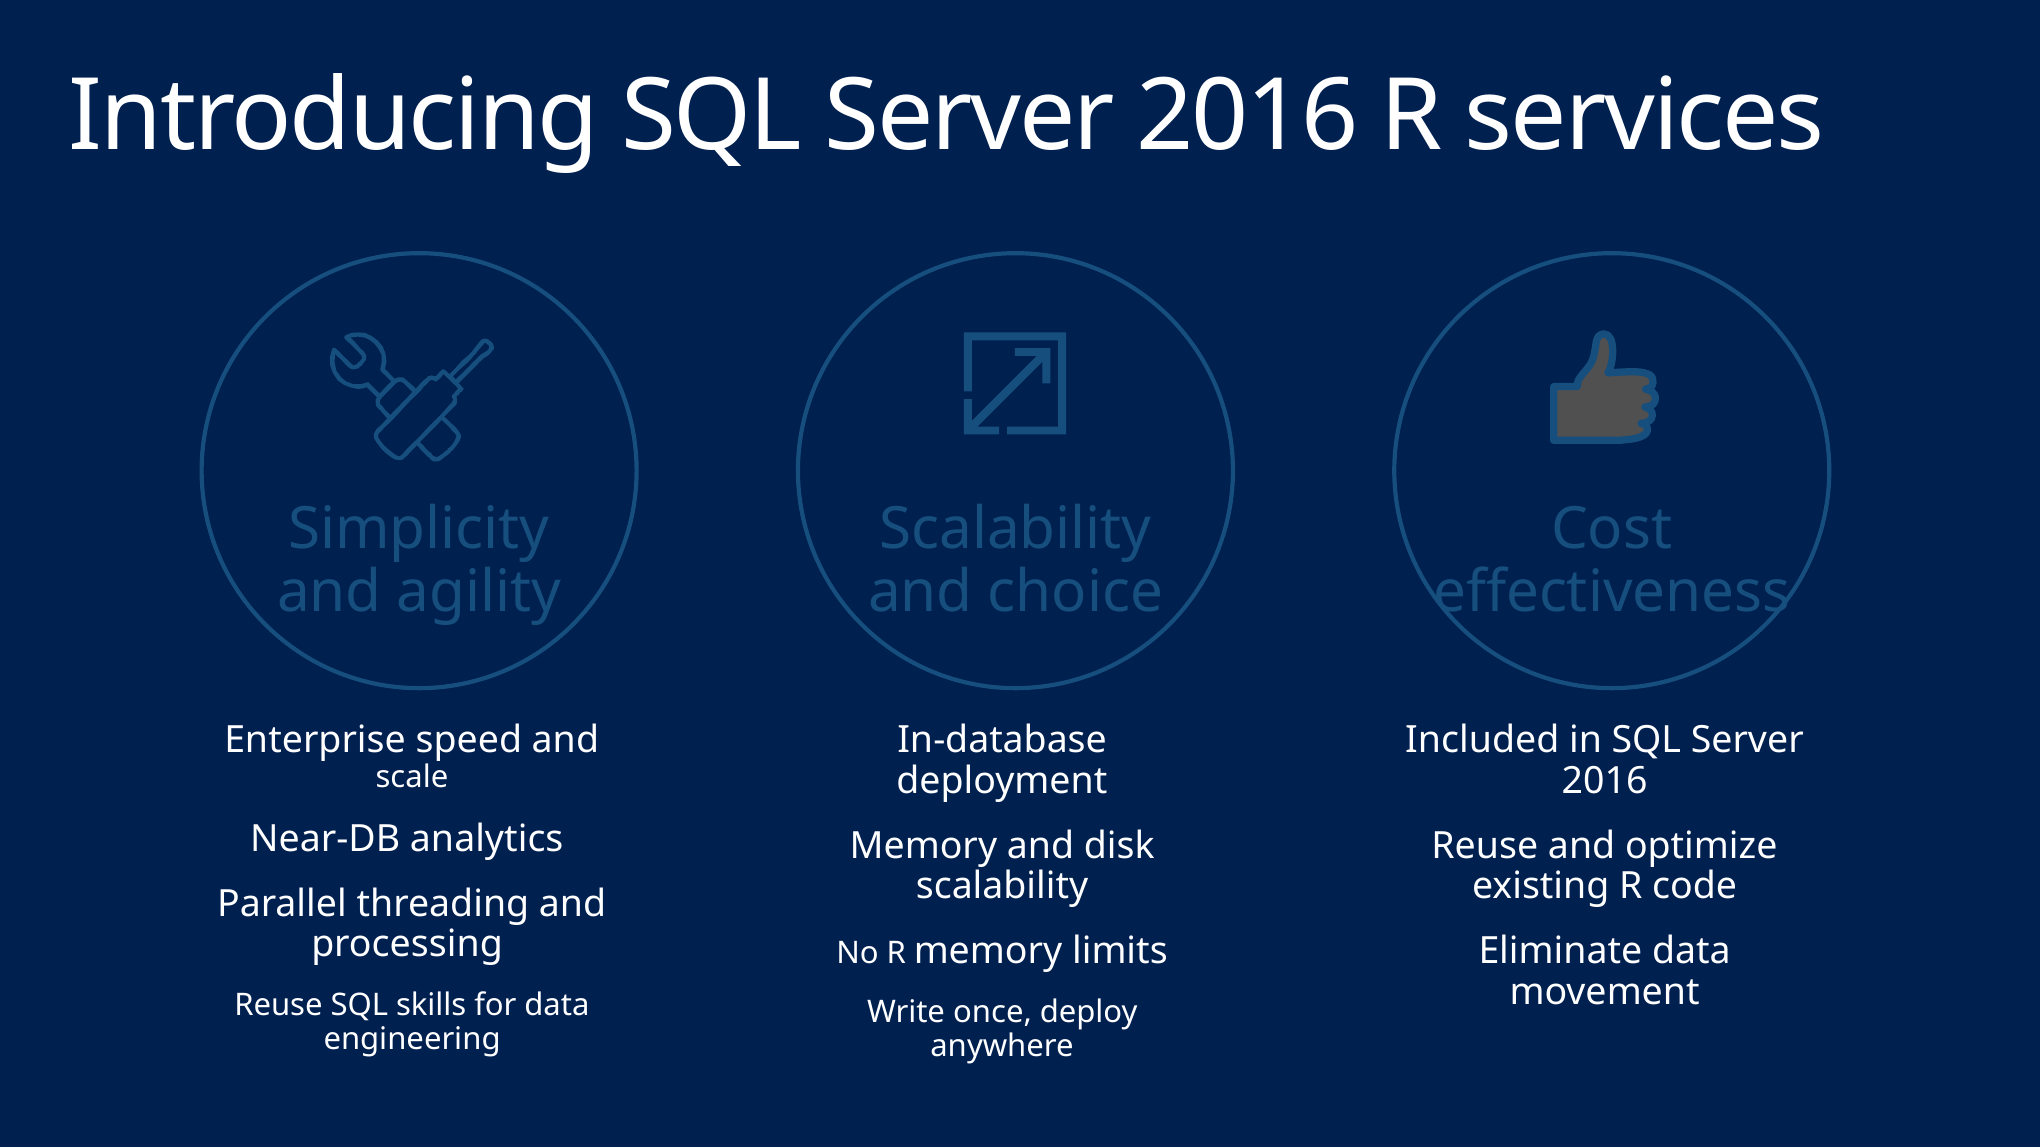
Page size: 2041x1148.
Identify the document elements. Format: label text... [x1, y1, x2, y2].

text_box Scalability and choice [797, 252, 1234, 689]
text_box Cost effectiveness [1393, 252, 1831, 689]
title Introducing SQL Server 2016 R services [45, 48, 1996, 199]
text_box Enterprise speed and scale Near-DB analytics Parallel threading and processing Reuse SQL skills for data engineering [171, 696, 653, 992]
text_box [963, 332, 1067, 435]
text_box In-database deployment Memory and disk scalability No R memory limits Write once, deploy anywhere [767, 696, 1237, 1075]
text_box Included in SQL Server 2016 Reuse and optimize existing R code Eliminate data movement [1351, 696, 1858, 992]
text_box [329, 332, 495, 462]
text_box Simplicity and agility [200, 252, 638, 689]
